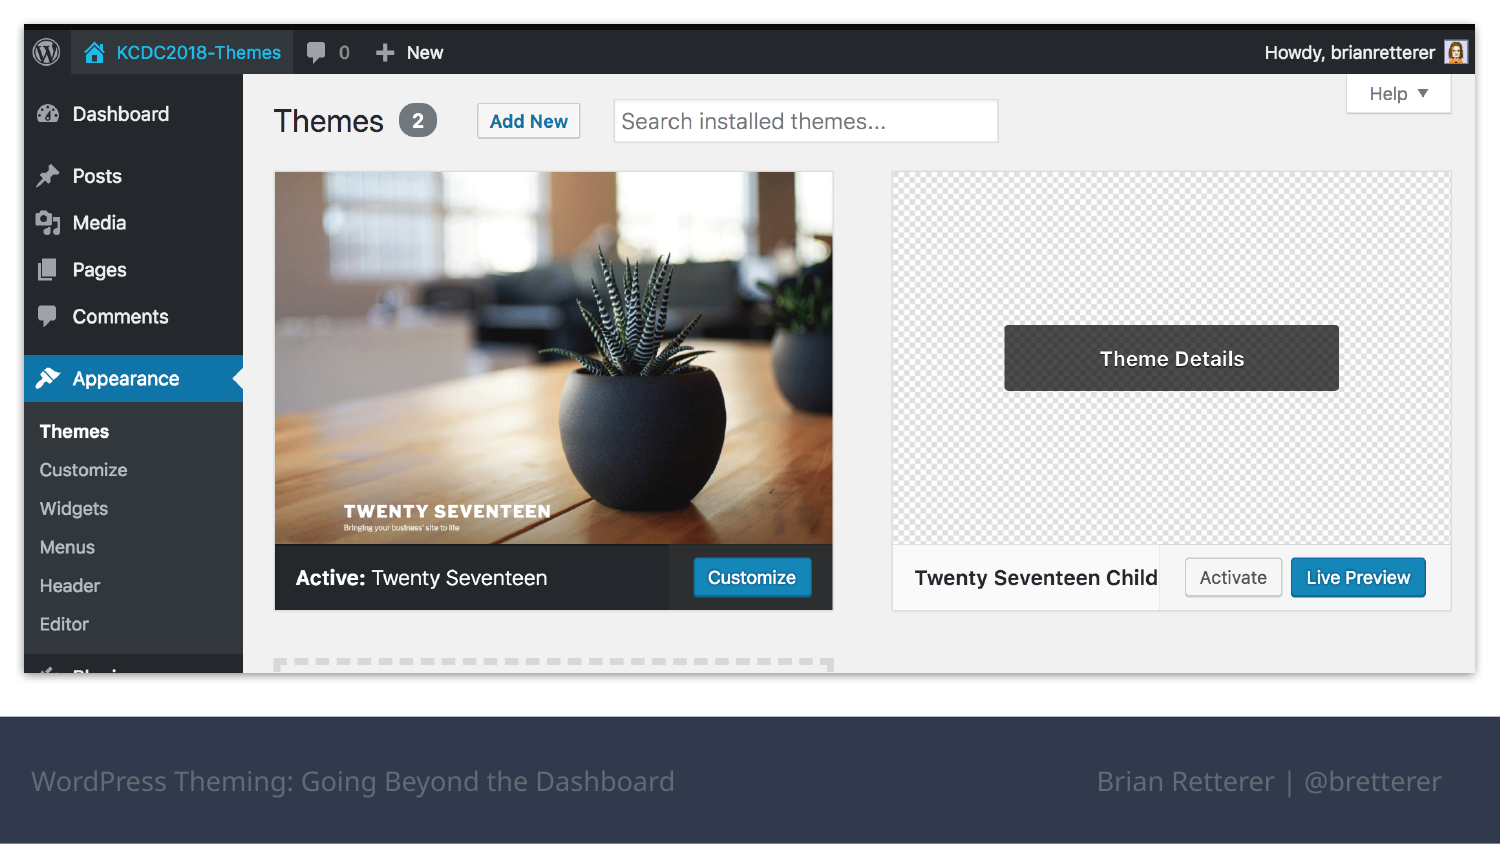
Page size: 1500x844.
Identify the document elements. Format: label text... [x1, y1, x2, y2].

list WordPress Theming: Going Beyond the Dashboard [16, 743, 725, 819]
list Brian Retterer | @bretterer [1081, 743, 1477, 819]
picture [24, 24, 1476, 674]
